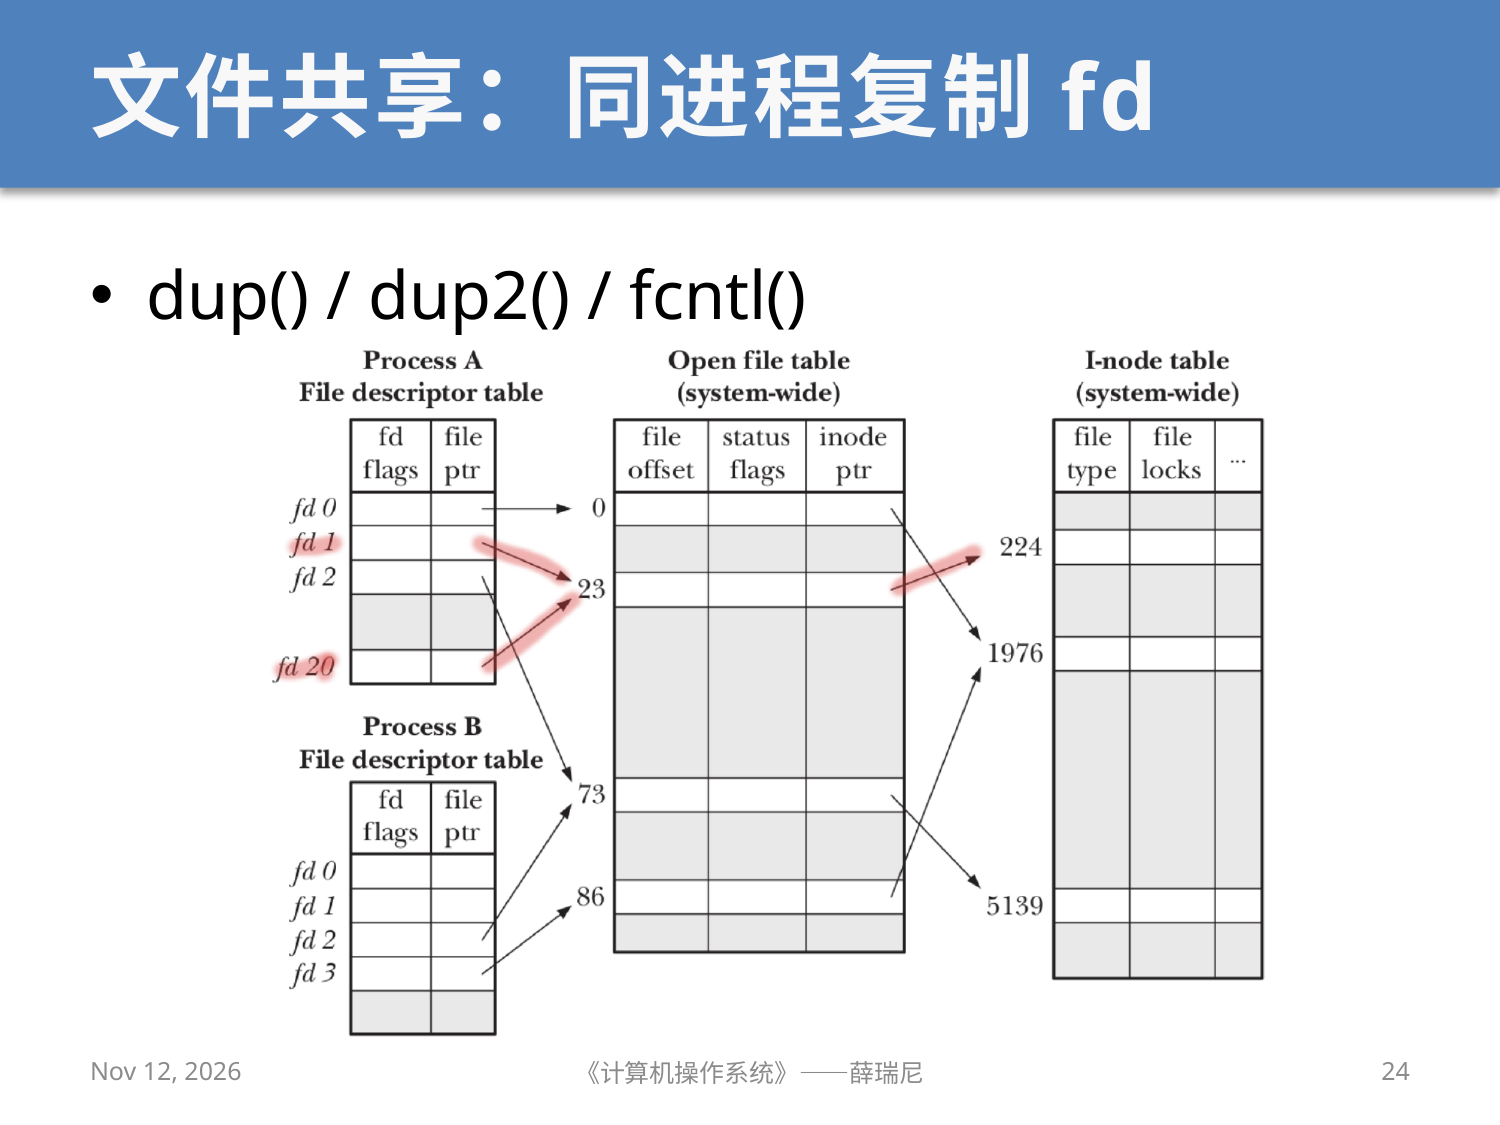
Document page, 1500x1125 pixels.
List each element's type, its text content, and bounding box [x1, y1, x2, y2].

slide_number 24 [1074, 1042, 1425, 1103]
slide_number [75, 1042, 425, 1103]
list dup() / dup2() / fcntl() [75, 221, 1425, 1021]
title 文件共享：同进程复制fd [75, 0, 1425, 188]
picture [266, 335, 1276, 1043]
footer 《计算机操作系统》——薛瑞尼 [512, 1052, 988, 1103]
